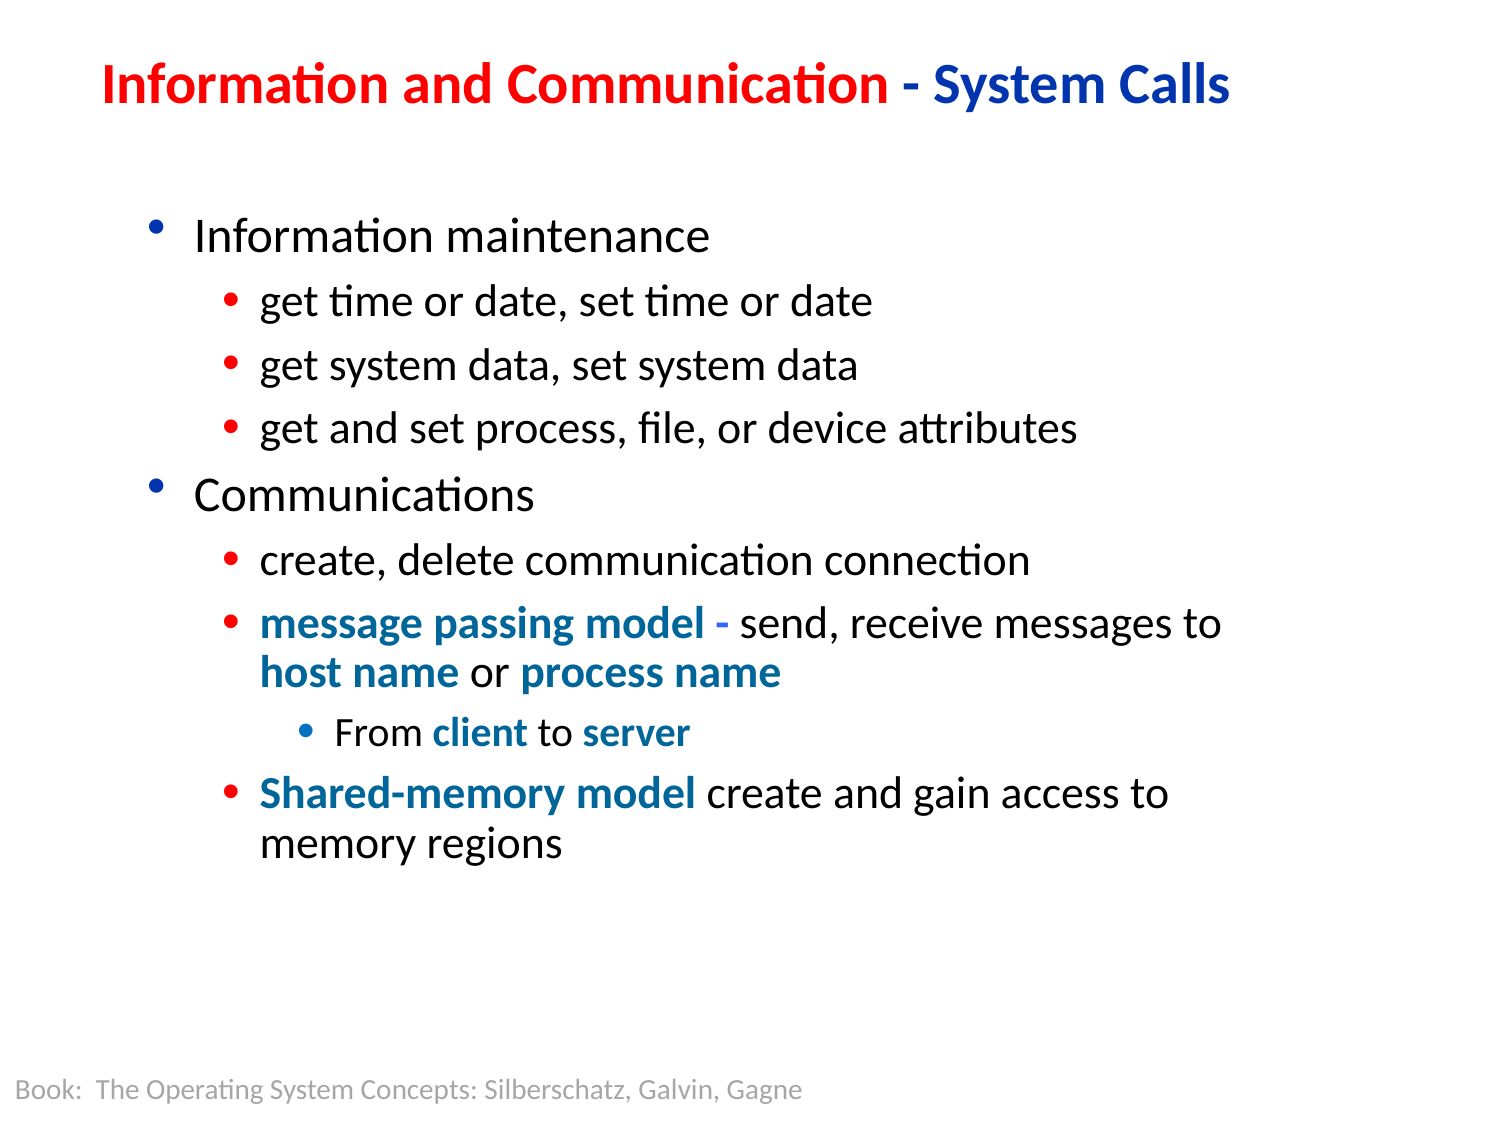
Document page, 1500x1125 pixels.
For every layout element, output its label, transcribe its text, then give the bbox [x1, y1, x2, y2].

title Information and Communication - System Calls [86, 37, 1398, 132]
text_box Book: The Operating System Concepts: Silberschatz, Galvin, Gagne [0, 1063, 1315, 1113]
list Information maintenance get time or date, set time or date get system data, set system data get and set process, file, or device attributes Communications create, delete communication connection message passing model - send, receive messages to host name or process name From client to server Shared-memory model create and gain access to memory regions [132, 202, 1319, 946]
